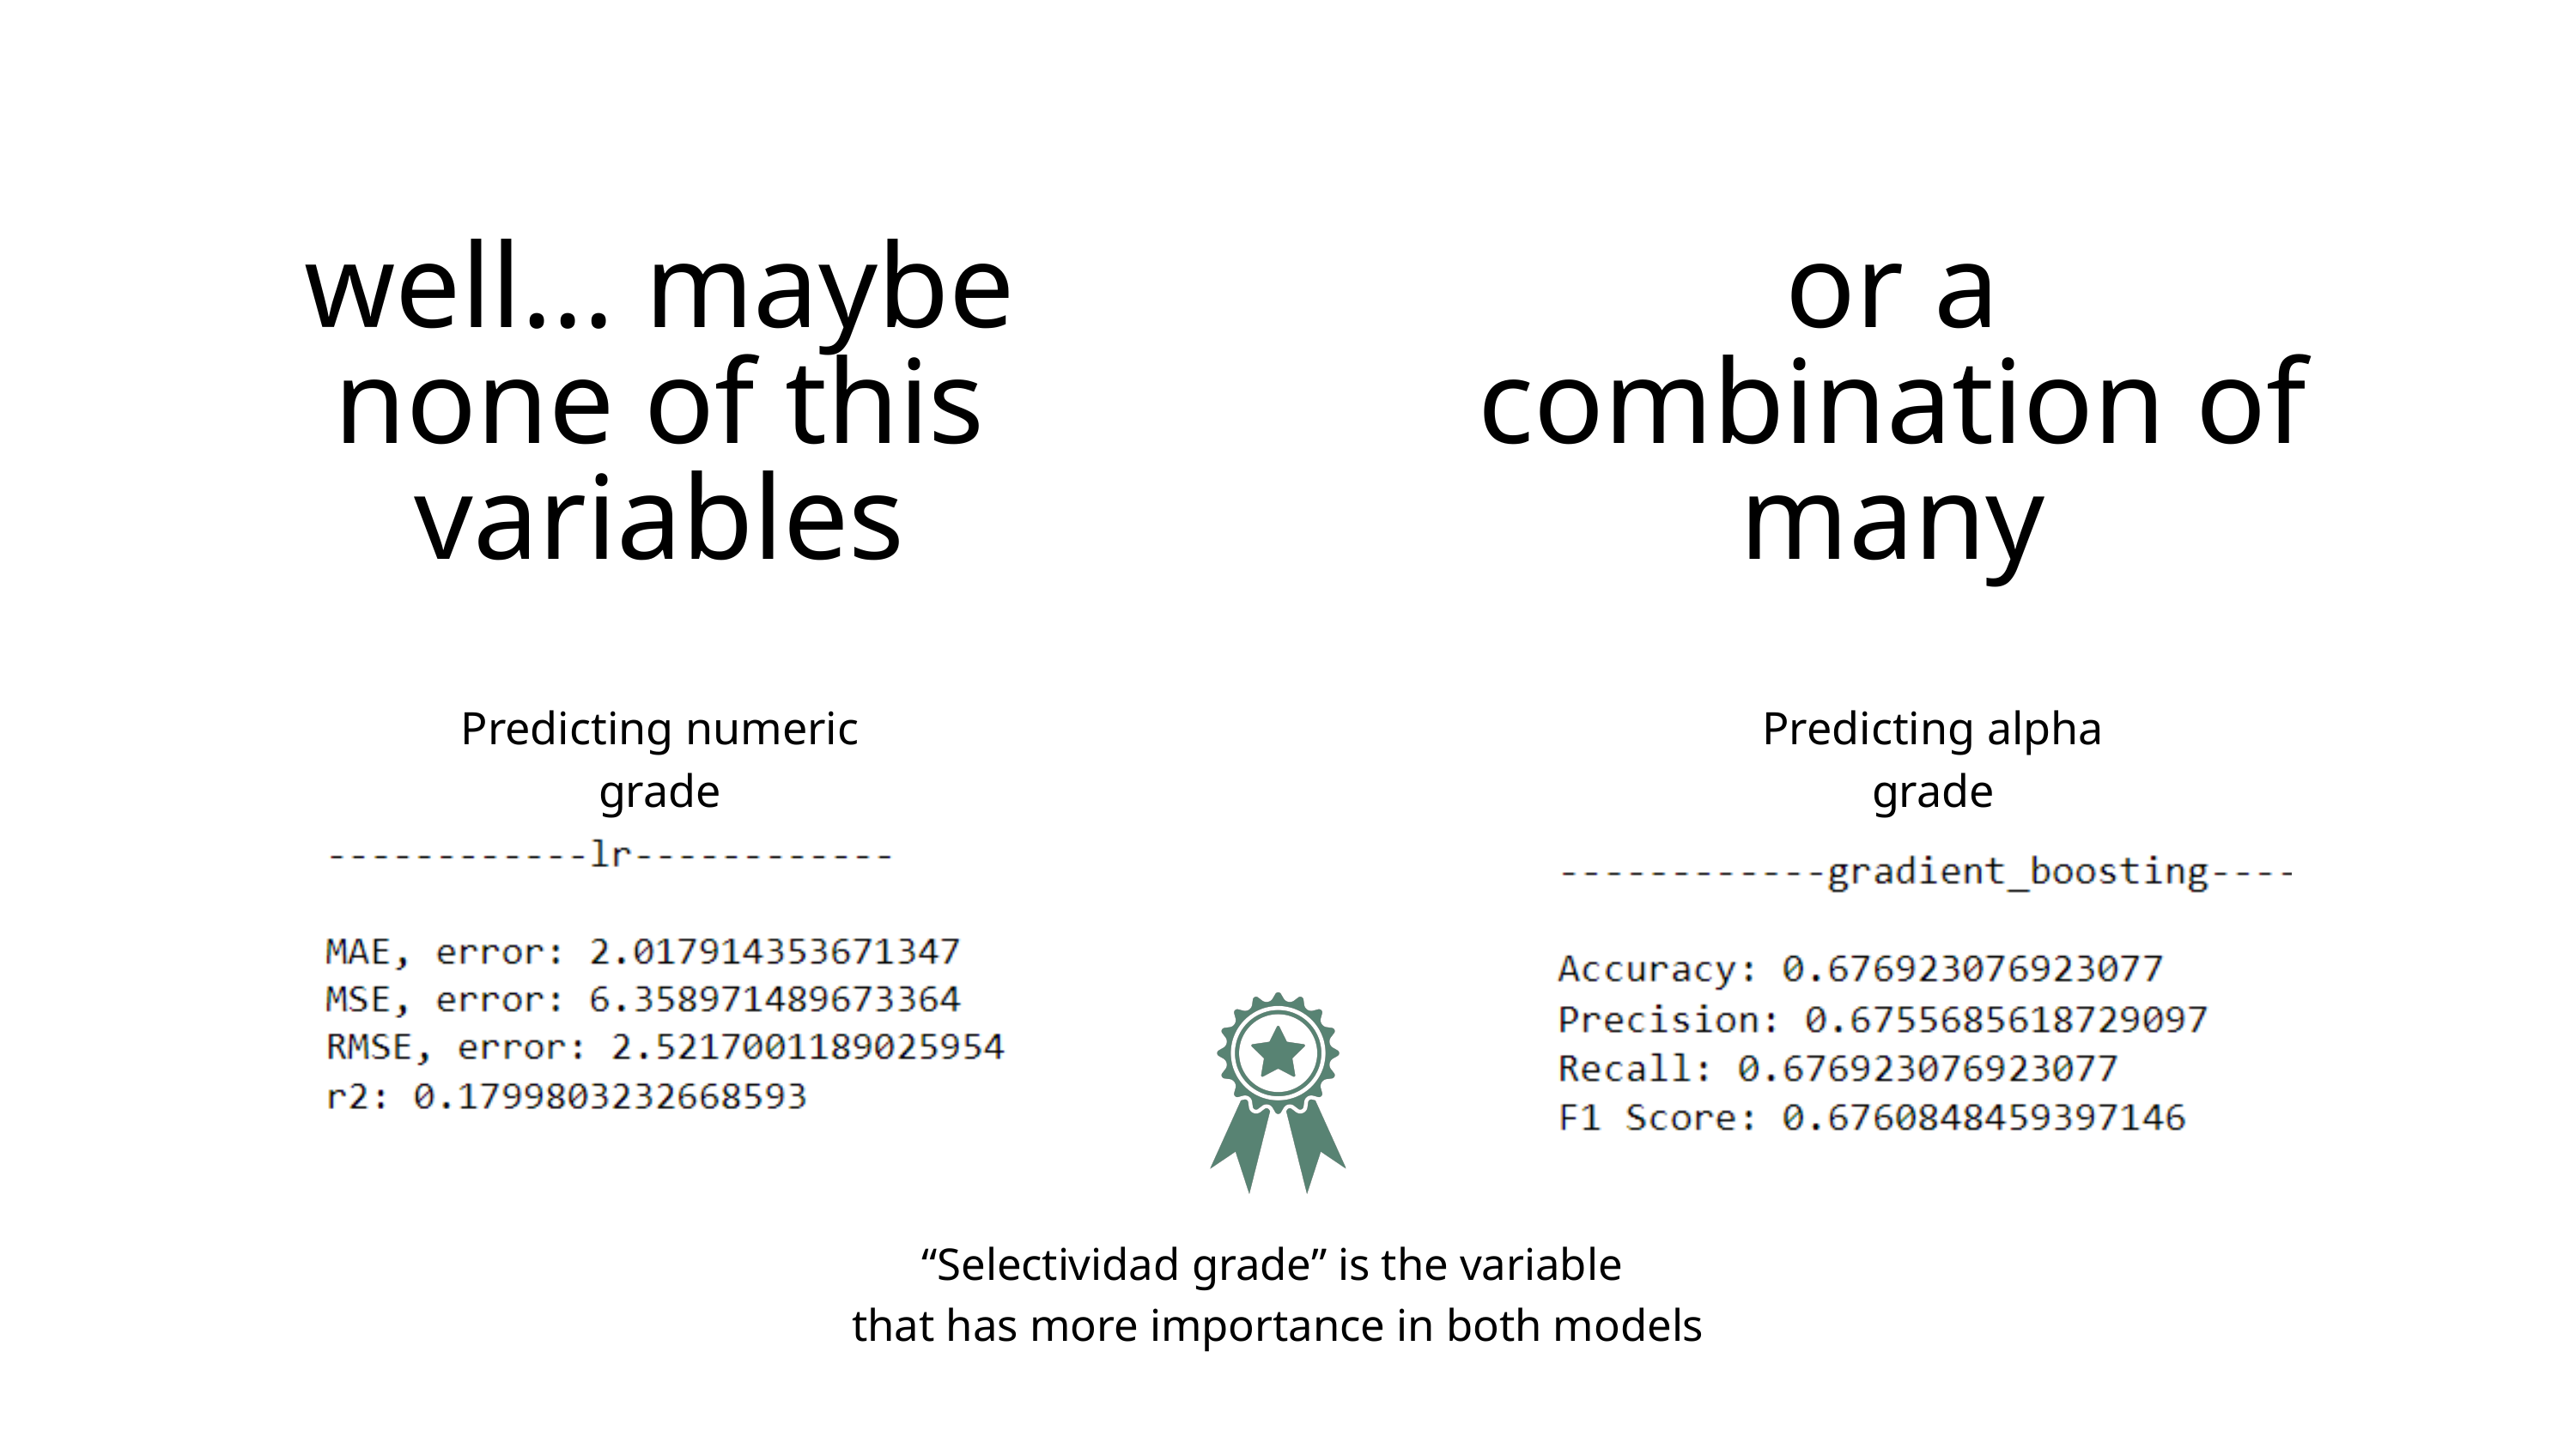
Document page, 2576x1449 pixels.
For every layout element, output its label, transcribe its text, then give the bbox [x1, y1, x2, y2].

text_box Predicting alpha grade [1698, 691, 2168, 816]
text_box well... maybe none of this variables [199, 233, 1121, 584]
text_box Predicting numeric grade [397, 691, 923, 816]
text_box or a combination of many [1431, 233, 2354, 584]
text_box “Selectividad grade” is the variable that has more importance in both models [805, 1228, 1750, 1350]
text_box [290, 811, 1030, 1144]
text_box [1528, 831, 2292, 1175]
text_box [1210, 992, 1346, 1194]
